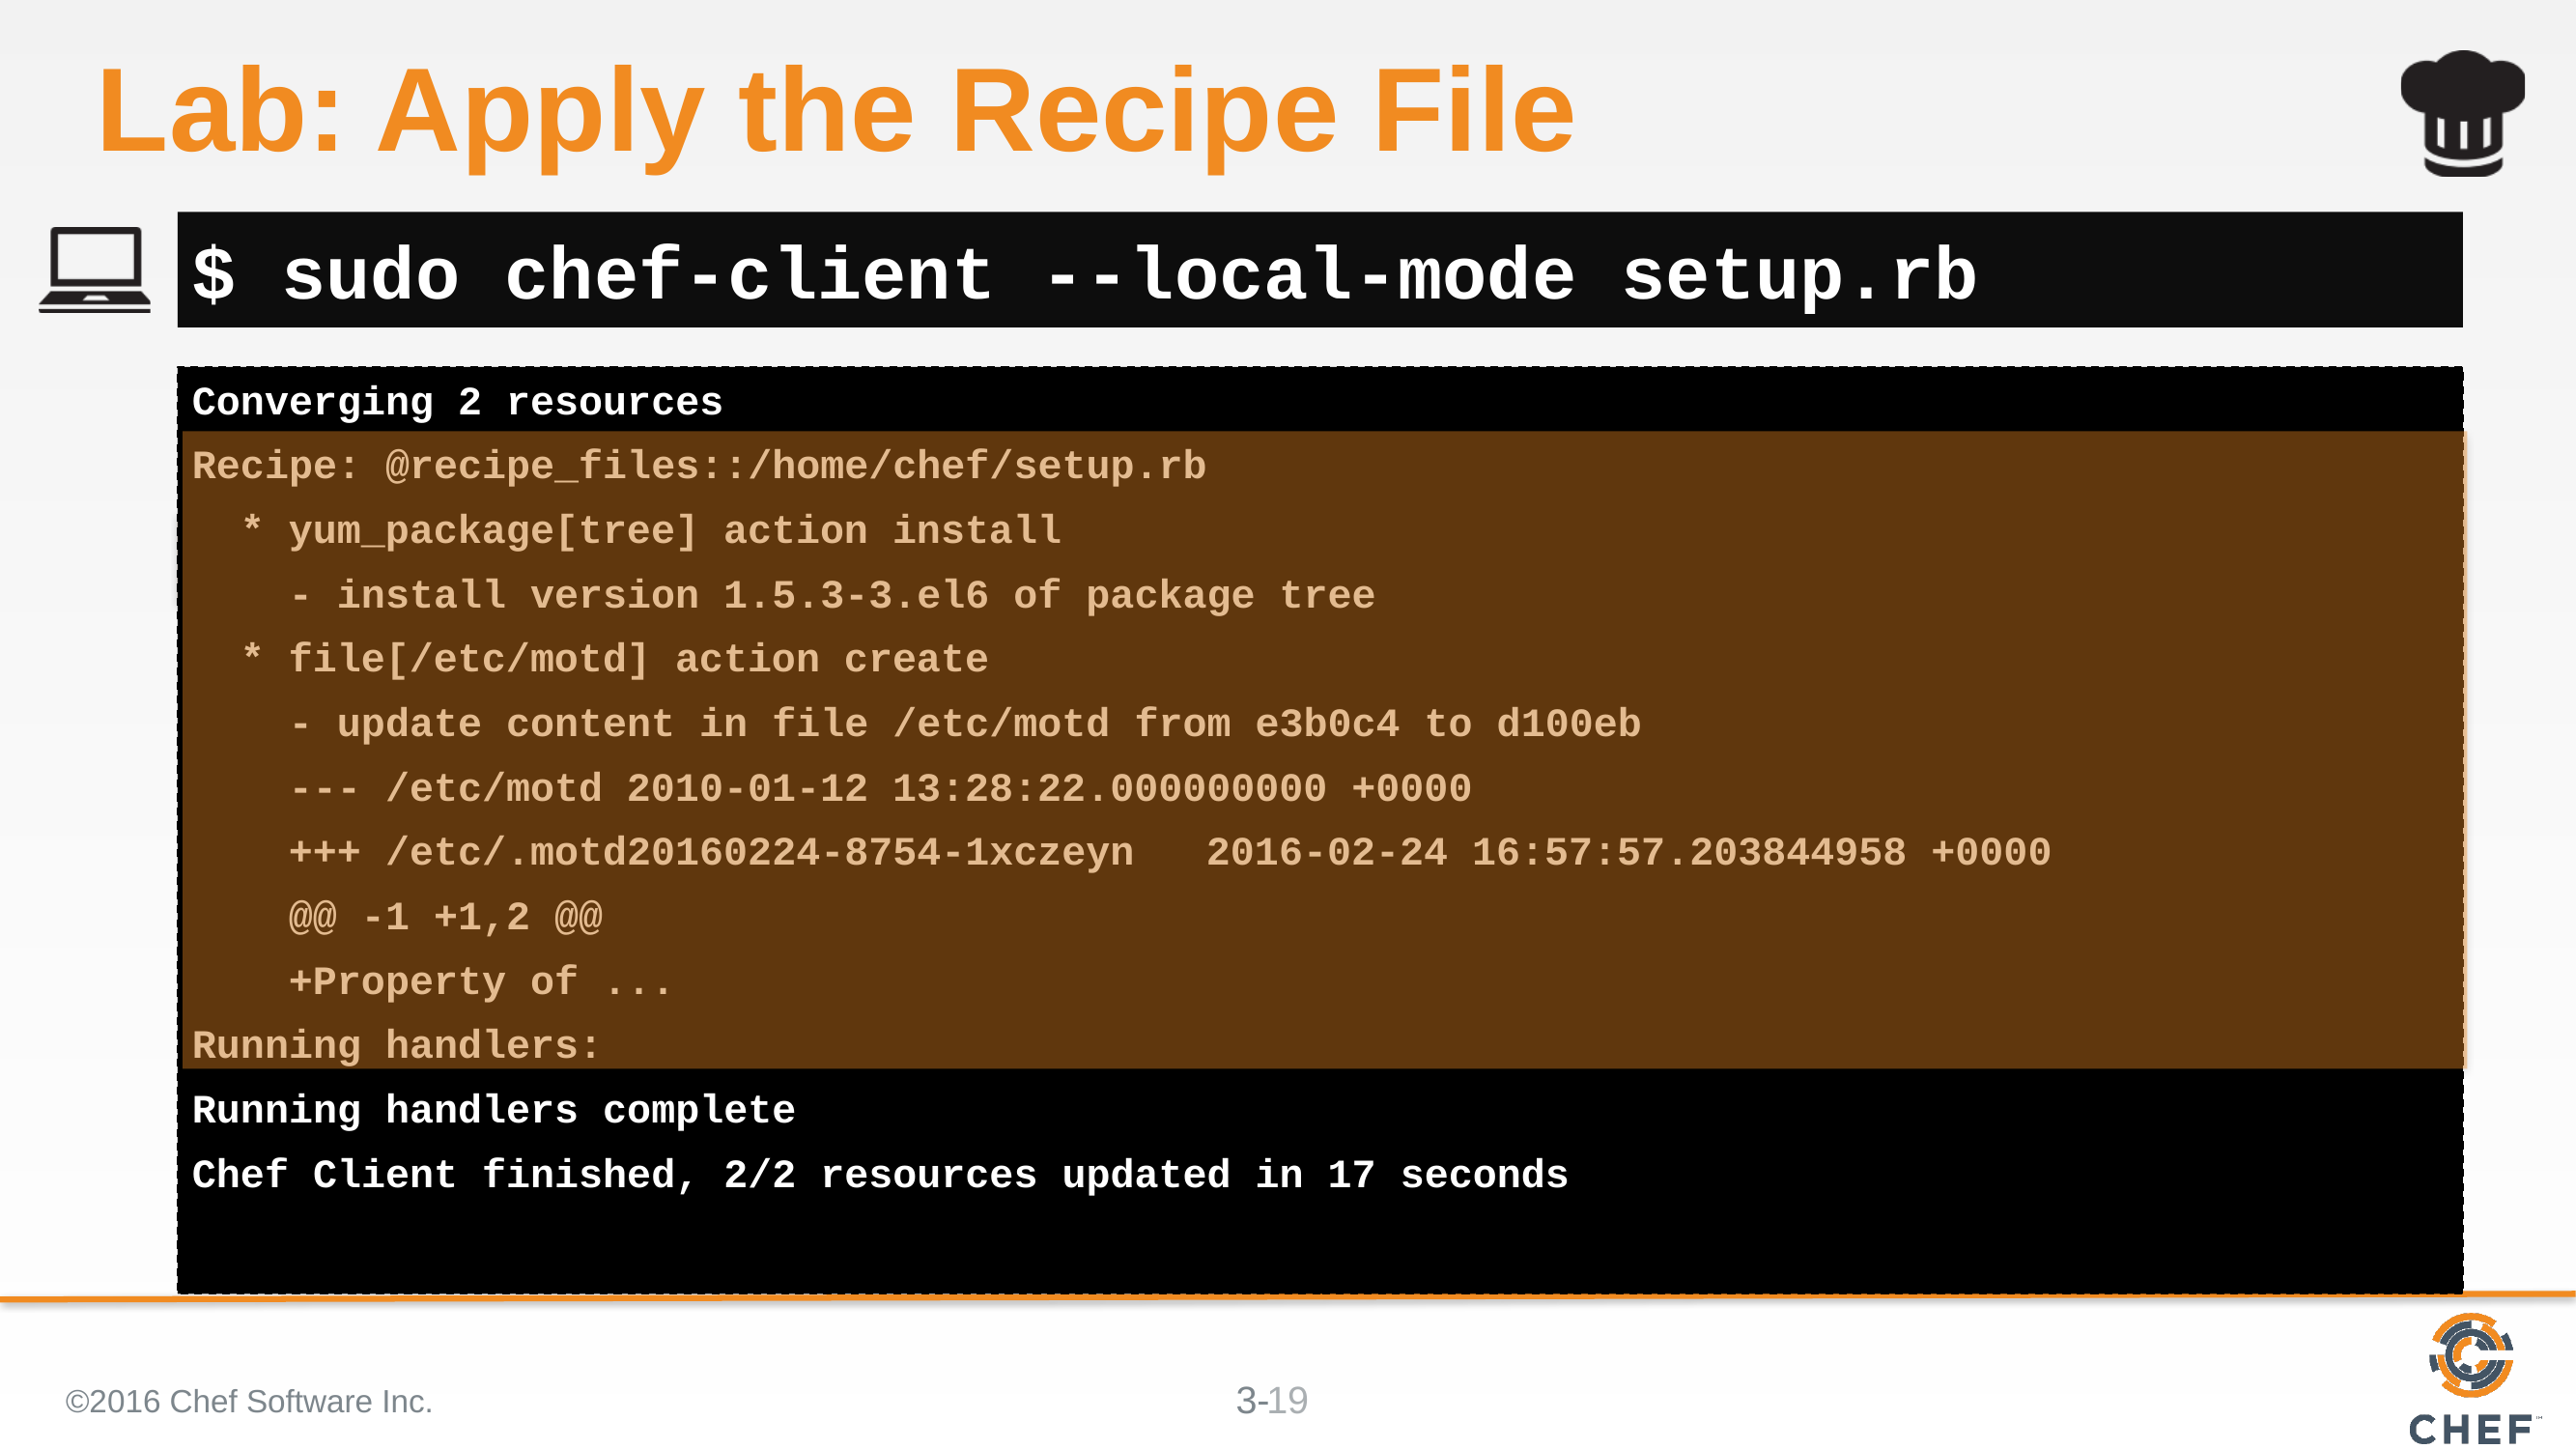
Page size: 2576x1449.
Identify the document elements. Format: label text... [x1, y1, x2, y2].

picture [2399, 1297, 2550, 1449]
list $ sudo chef-client --local-mode setup.rb [177, 212, 2463, 327]
list Converging 2 resources Recipe: @recipe_files::/home/chef/setup.rb * yum_package[tree] action install - install version 1.5.3-3.el6 of package tree * file[/etc/motd] action create - update content in file /etc/motd from e3b0c4 to d100eb --- /etc/motd 2010-01-12 13:28:22.000000000 +0000 +++ /etc/.motd20160224-8754-1xczeyn 2016-02-24 16:57:57.203844958 +0000 @@ -1 +1,2 @@ +Property of ... Running handlers: Running handlers complete Chef Client finished, 2/2 resources updated in 17 seconds [177, 366, 2464, 438]
text_box [182, 431, 2468, 1069]
title Lab: Apply the Recipe File [96, 48, 2463, 180]
list Converging 2 resources Recipe: @recipe_files::/home/chef/setup.rb * yum_package[tree] action install - install version 1.5.3-3.el6 of package tree * file[/etc/motd] action create - update content in file /etc/motd from e3b0c4 to d100eb --- /etc/motd 2010-01-12 13:28:22.000000000 +0000 +++ /etc/.motd20160224-8754-1xczeyn 2016-02-24 16:57:57.203844958 +0000 @@ -1 +1,2 @@ +Property of ... Running handlers: Running handlers complete Chef Client finished, 2/2 resources updated in 17 seconds [177, 1072, 2464, 1294]
footer ©2016 Chef Software Inc. [51, 1359, 952, 1440]
slide_number 19 [998, 1359, 1578, 1437]
